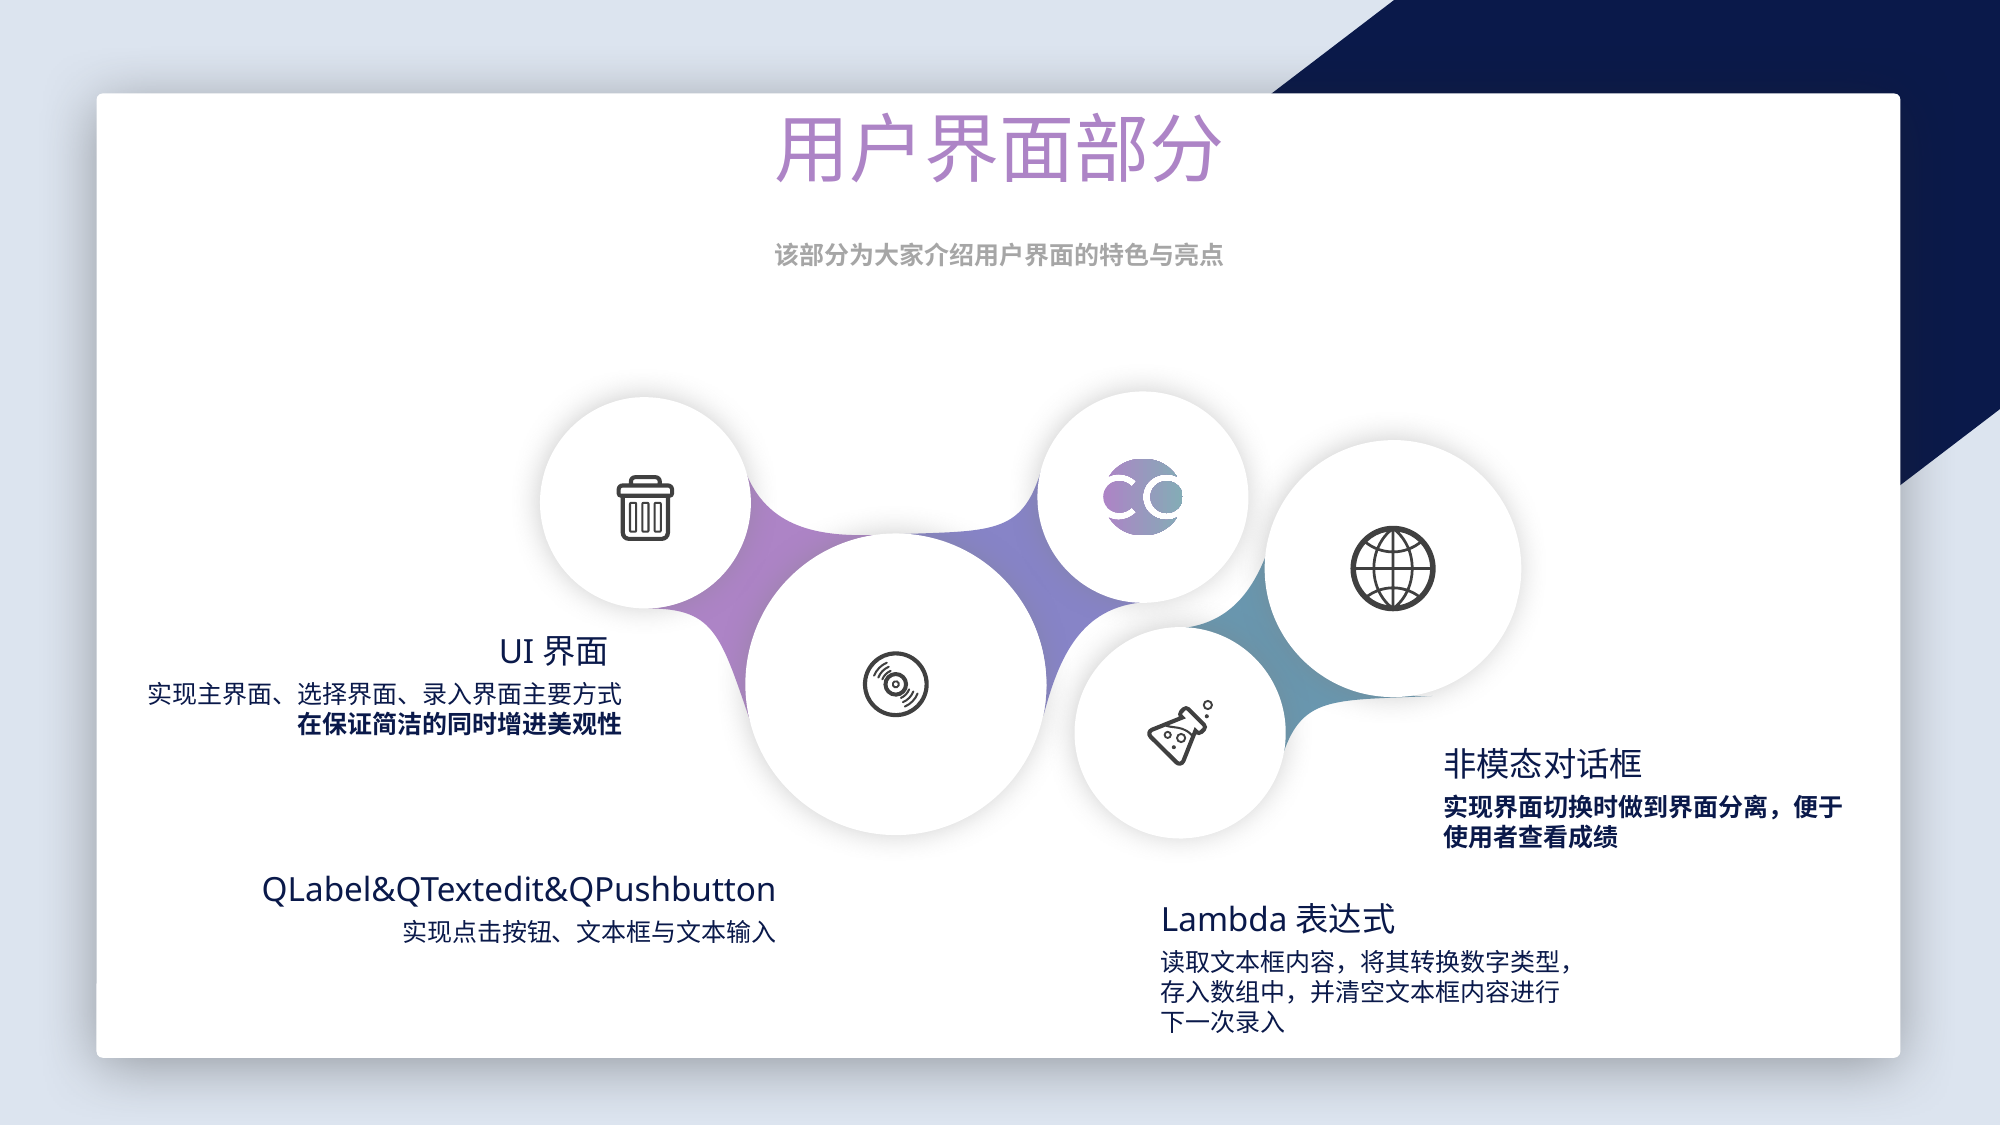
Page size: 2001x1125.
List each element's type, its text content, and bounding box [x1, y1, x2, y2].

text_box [341, 860, 792, 985]
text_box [1428, 736, 1879, 860]
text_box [1146, 891, 1597, 1046]
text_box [111, 623, 638, 747]
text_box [527, 391, 1522, 839]
text_box 该部分为大家介绍用户界面的特色与亮点 [378, 225, 1622, 277]
text_box 用户界面部分 [492, 93, 1508, 199]
text_box [95, 92, 1902, 1059]
text_box [1311, 0, 2000, 457]
